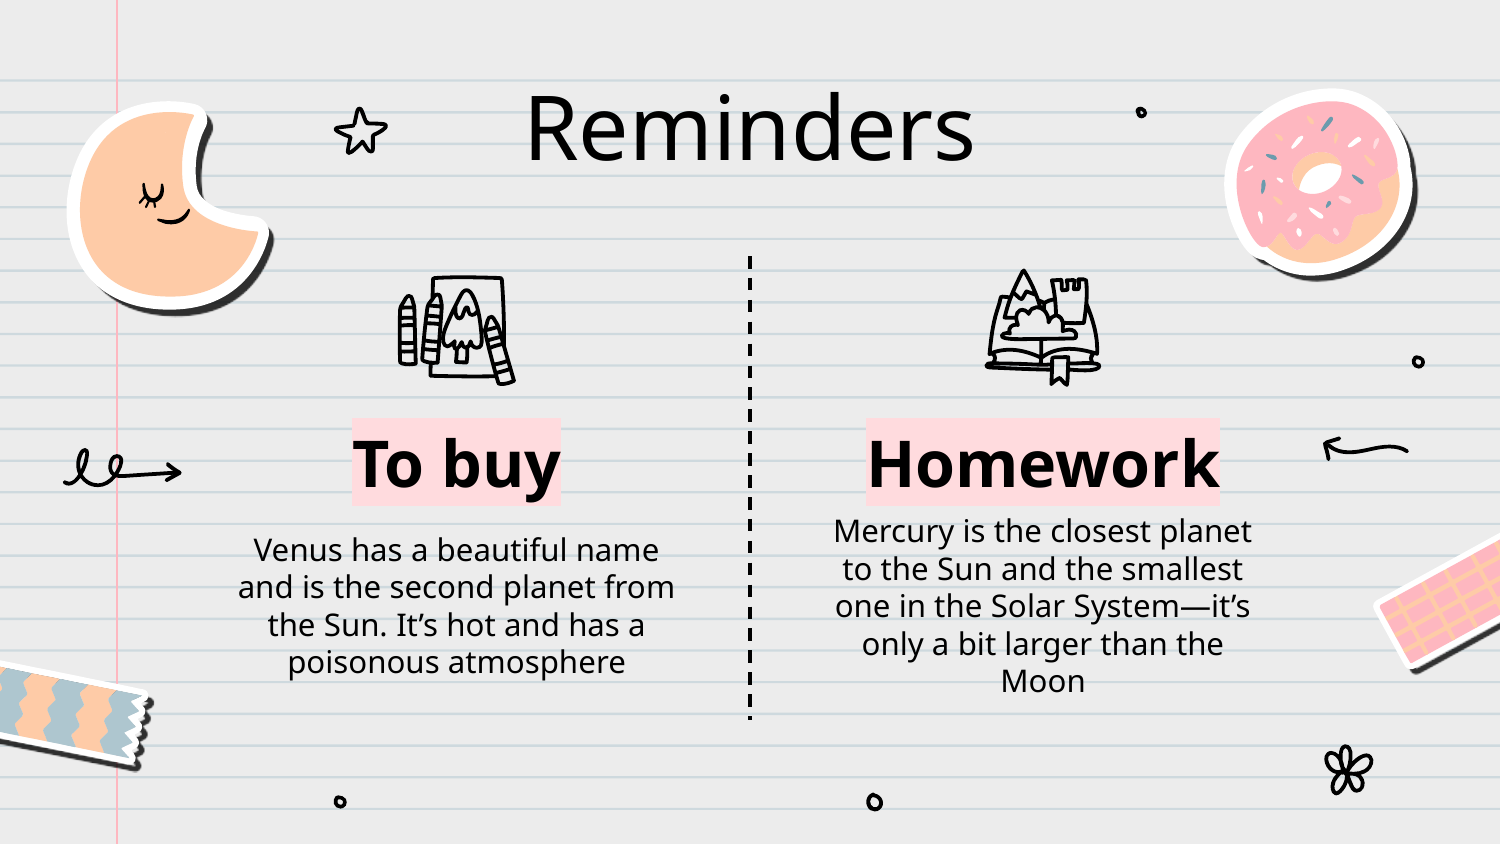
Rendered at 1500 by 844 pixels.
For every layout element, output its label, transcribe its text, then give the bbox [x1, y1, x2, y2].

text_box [1366, 497, 1500, 648]
title To buy [214, 427, 700, 496]
text_box [985, 269, 1101, 386]
title Reminders [116, 88, 1217, 162]
title Homework [800, 427, 1286, 496]
subtitle Mercury is the closest planet to the Sun and the smallest one in the Solar System—it’s only a bit larger than the Moon [800, 516, 1286, 694]
subtitle Venus has a beautiful name and is the second planet from the Sun. It’s hot and has a poisonous atmosphere [214, 516, 700, 694]
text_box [56, 100, 271, 310]
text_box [1219, 88, 1421, 276]
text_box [0, 656, 147, 747]
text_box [398, 275, 516, 386]
